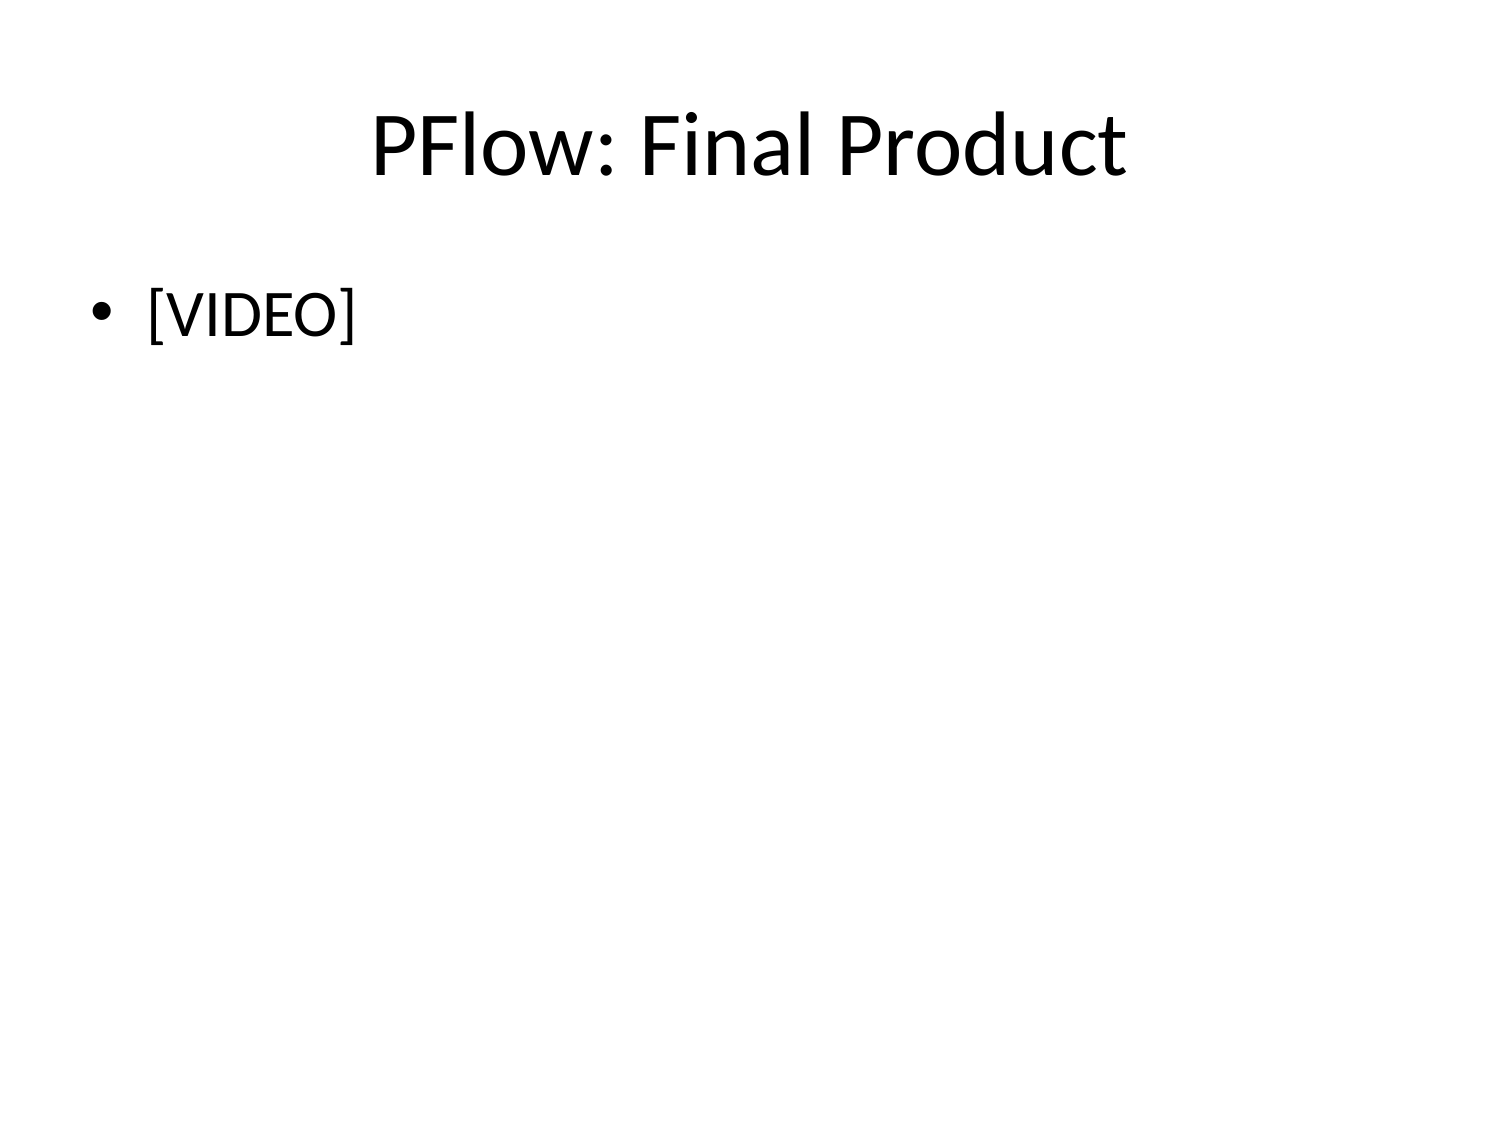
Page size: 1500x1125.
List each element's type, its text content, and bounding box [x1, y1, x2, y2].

list [VIDEO] [75, 262, 1425, 1005]
title PFlow: Final Product [75, 45, 1425, 233]
